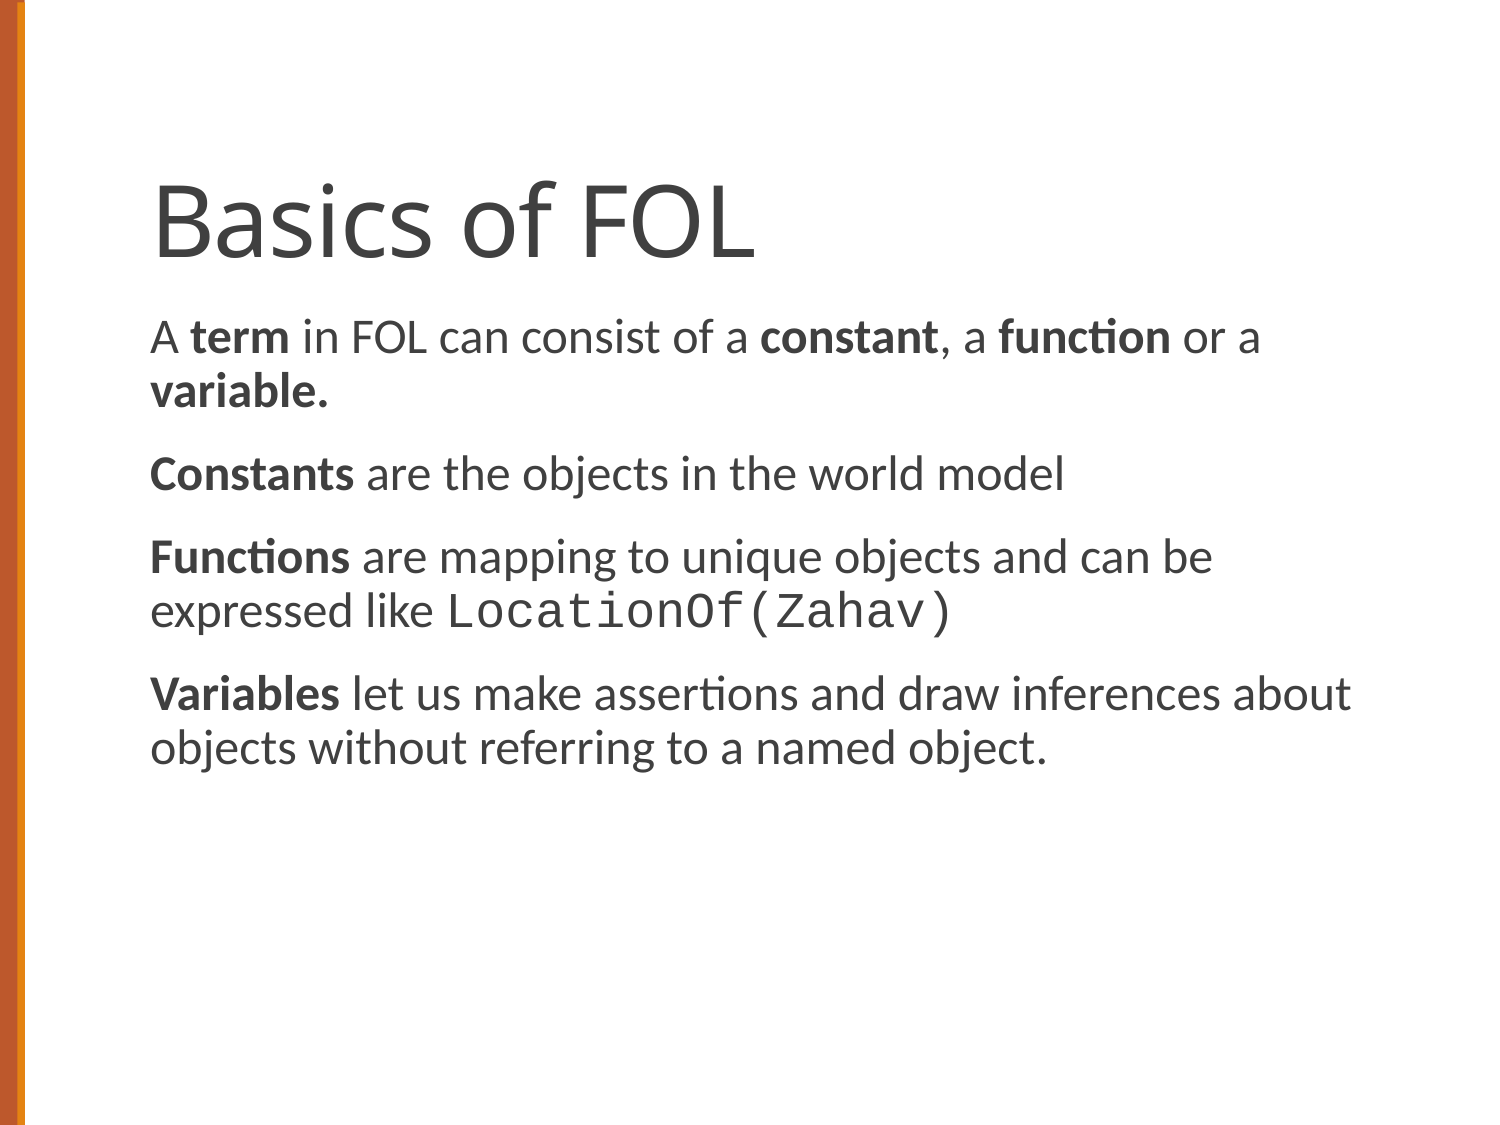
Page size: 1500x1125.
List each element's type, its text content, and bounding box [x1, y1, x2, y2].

title Basics of FOL [135, 47, 1373, 285]
list A term in FOL can consist of a constant, a function or a variable. Constants are the objects in the world model Functions are mapping to unique objects and can be expressed like LocationOf(Zahav) Variables let us make assertions and draw inferences about objects without referring to a named object. [135, 302, 1373, 963]
